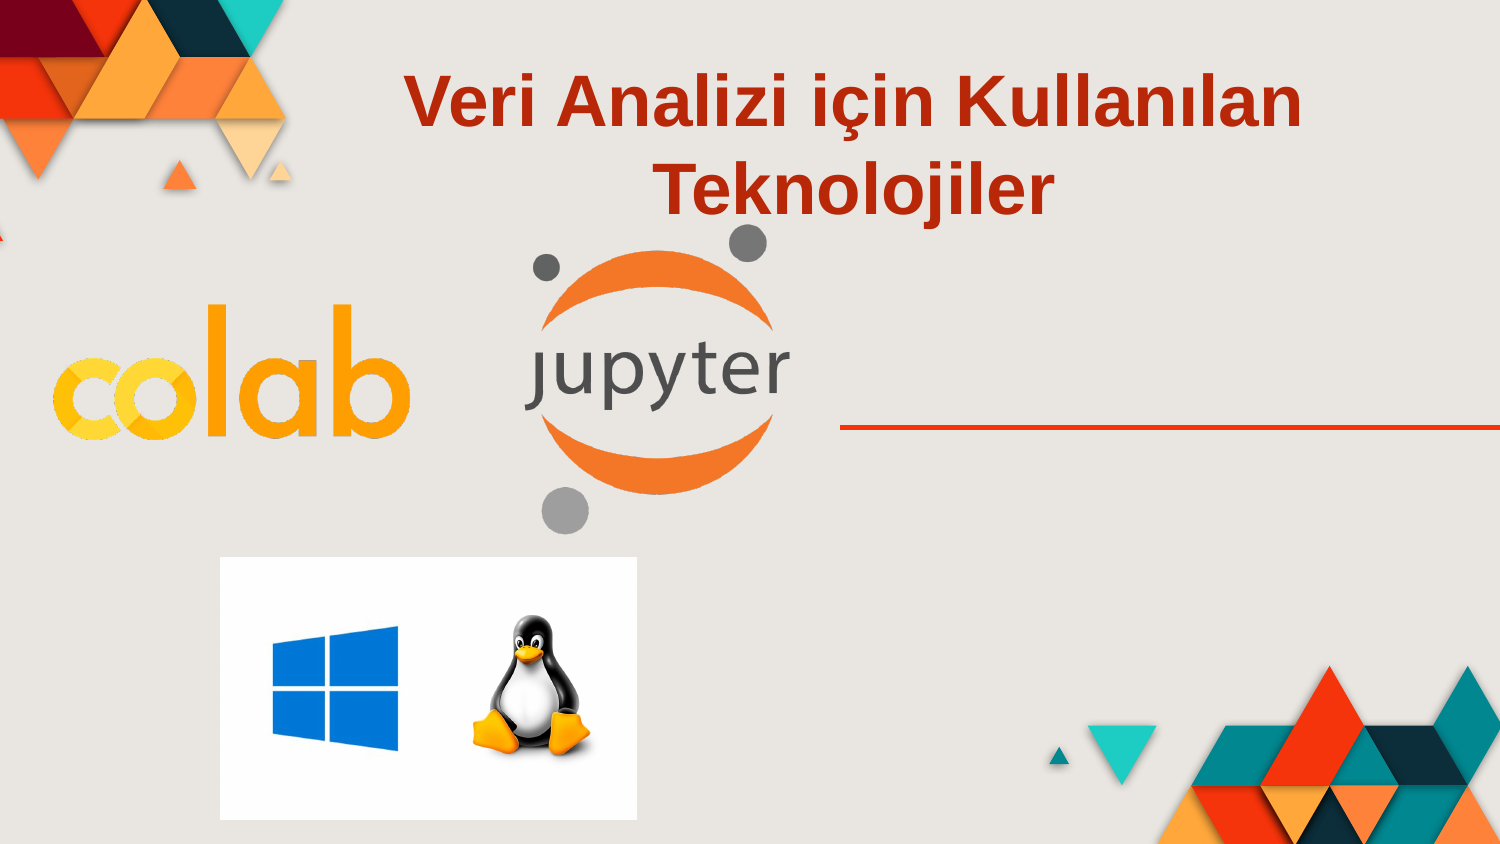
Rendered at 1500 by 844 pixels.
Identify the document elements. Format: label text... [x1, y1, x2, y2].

picture [521, 220, 794, 536]
text_box Veri Analizi için Kullanılan Teknolojiler [208, 57, 1500, 244]
picture [2, 276, 460, 479]
picture [220, 557, 637, 821]
